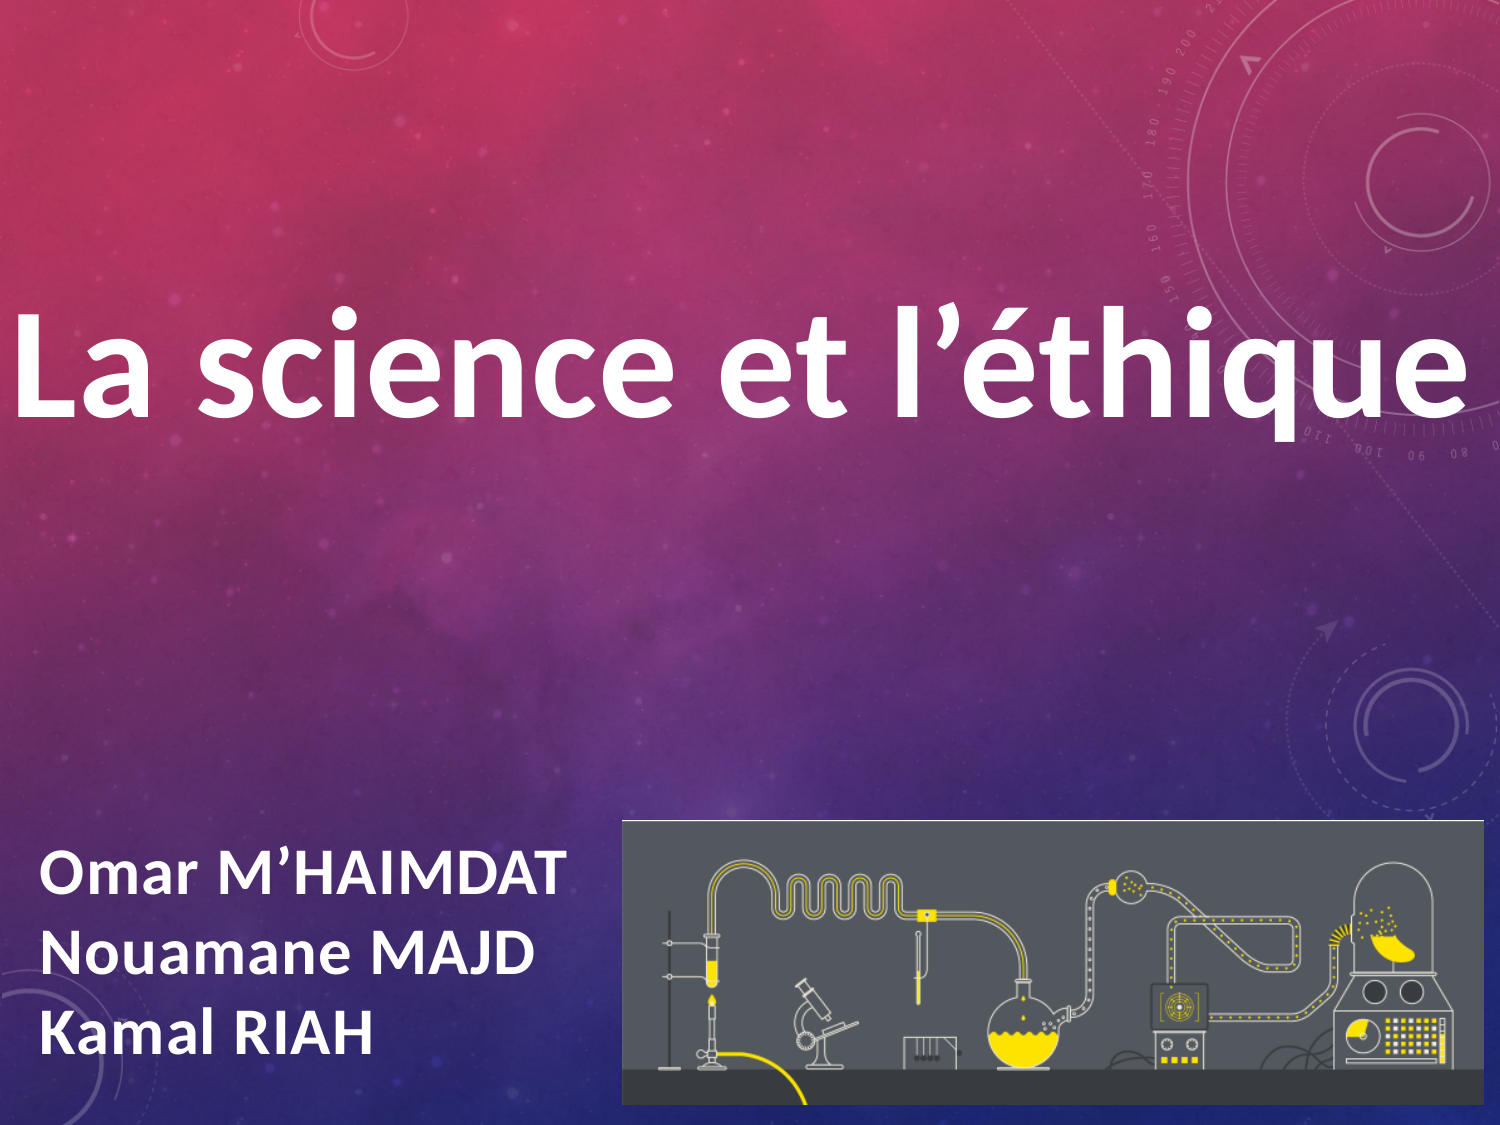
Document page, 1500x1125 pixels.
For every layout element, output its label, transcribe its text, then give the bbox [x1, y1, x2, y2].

picture [0, 458, 1500, 1125]
text_box La science et l’éthique [0, 252, 1500, 458]
picture [0, 0, 1500, 252]
text_box Omar M’HAIMDAT Nouamane MAJD Kamal RIAH [24, 820, 621, 1076]
